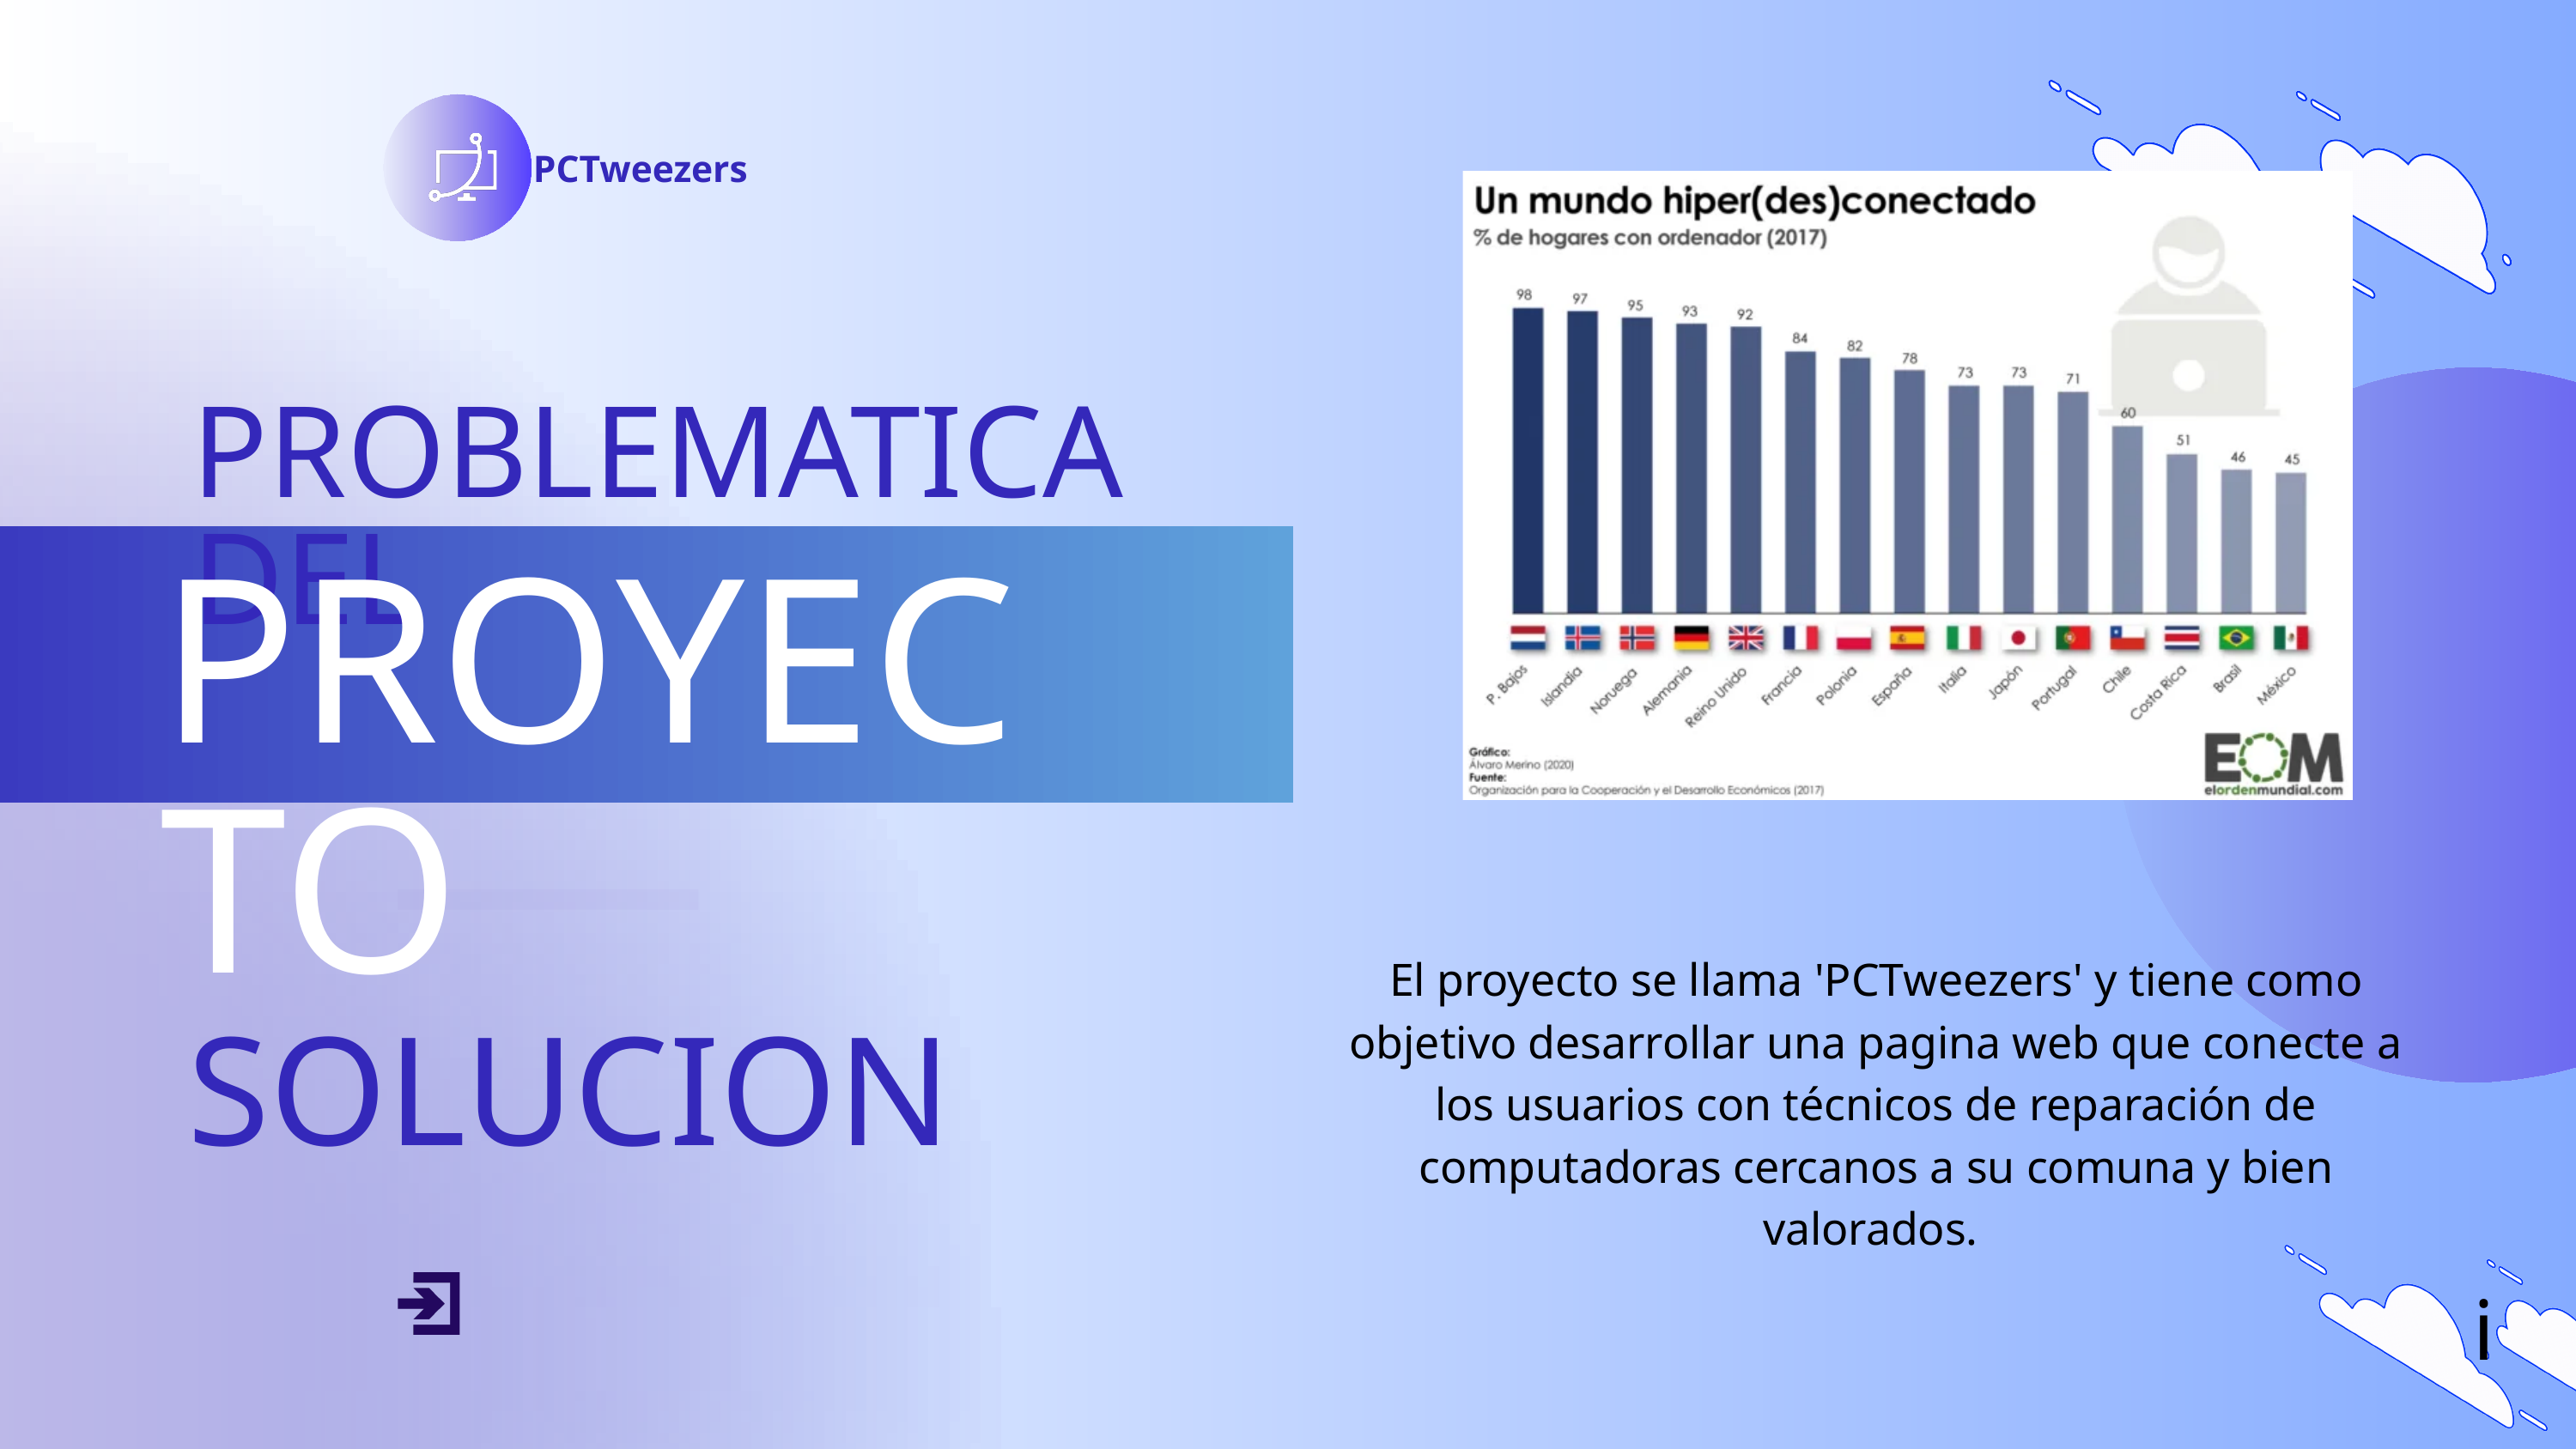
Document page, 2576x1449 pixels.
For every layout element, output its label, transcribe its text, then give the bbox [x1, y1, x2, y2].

picture [2243, 1229, 2576, 1449]
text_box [0, 525, 1294, 803]
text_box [383, 93, 532, 241]
text_box [398, 1272, 460, 1335]
picture [2002, 55, 2561, 324]
text_box [0, 812, 1023, 1449]
text_box PROYECTO [159, 812, 1079, 965]
text_box [0, 81, 1023, 525]
text_box [1462, 171, 2353, 800]
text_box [2115, 367, 2576, 1082]
text_box PCTweezers [535, 138, 803, 190]
text_box PROBLEMATICA DEL [191, 395, 1322, 650]
text_box El proyecto se llama 'PCTweezers' y tiene como objetivo desarrollar una pagina web que conecte a los usuarios con técnicos de reparación de computadoras cercanos a su comuna y bien valorados. [1321, 943, 2432, 1254]
text_box SOLUCION [60, 965, 1079, 1176]
